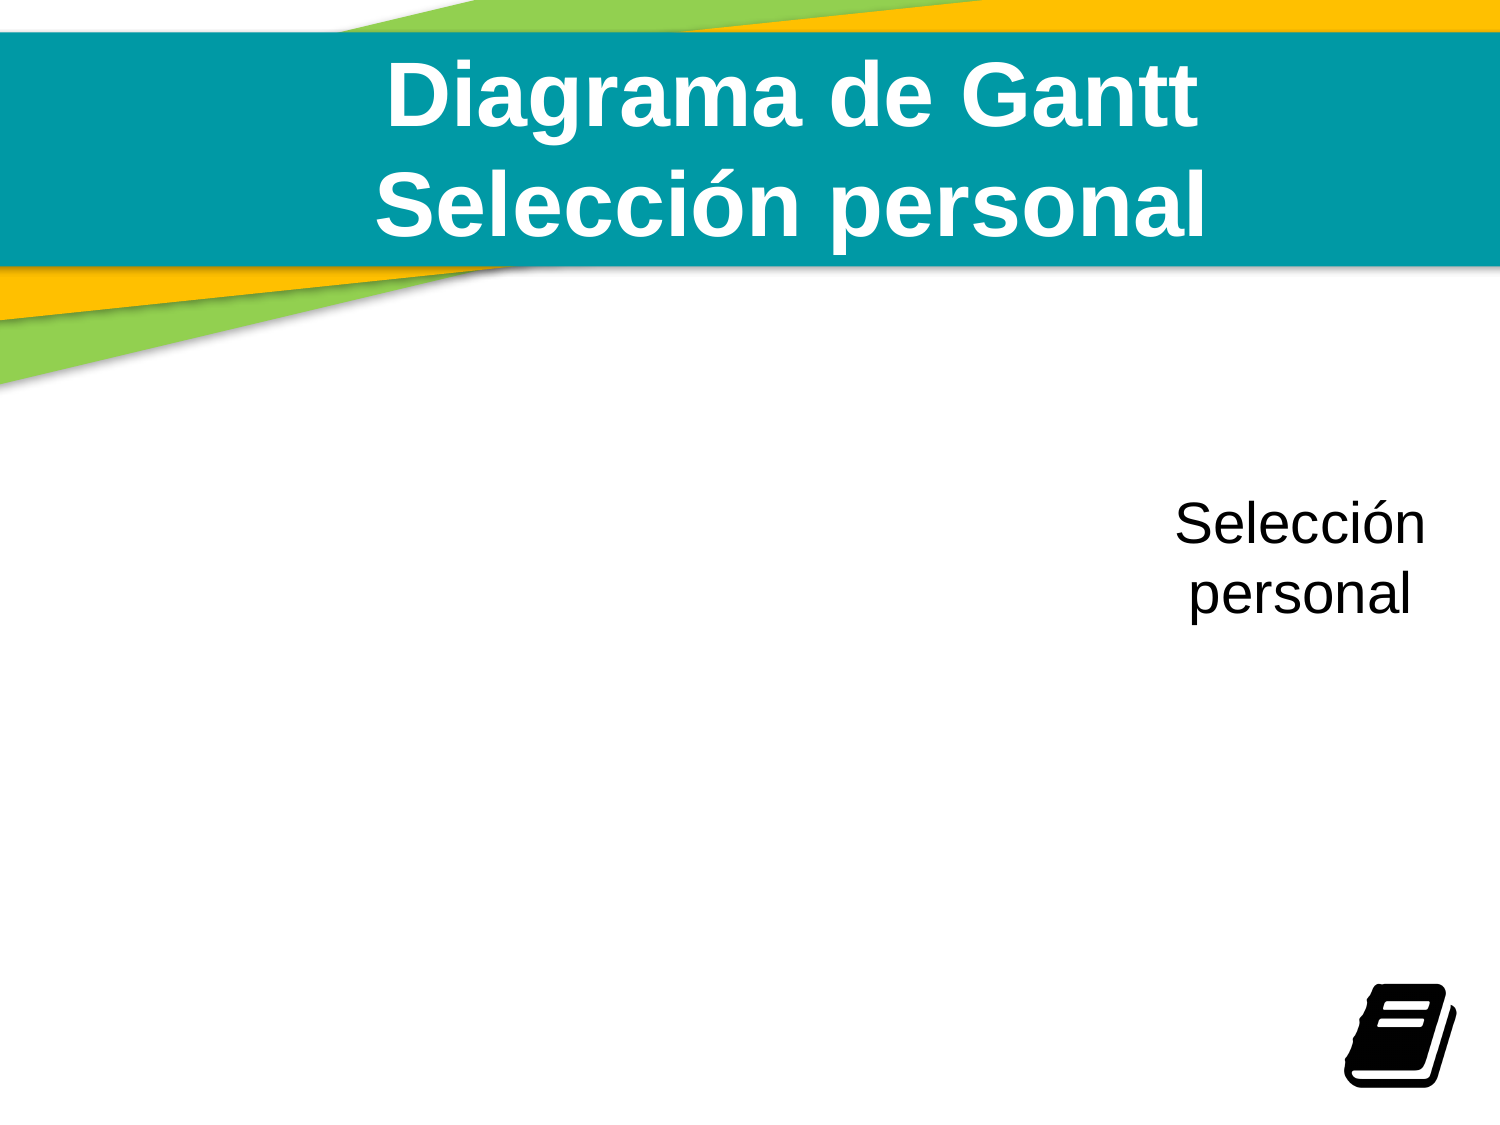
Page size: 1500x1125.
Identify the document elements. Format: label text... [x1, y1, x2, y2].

text_box Selección personal [1101, 500, 1500, 610]
text_box Diagrama de Gantt Selección personal [188, 90, 1397, 200]
picture [1339, 979, 1468, 1093]
